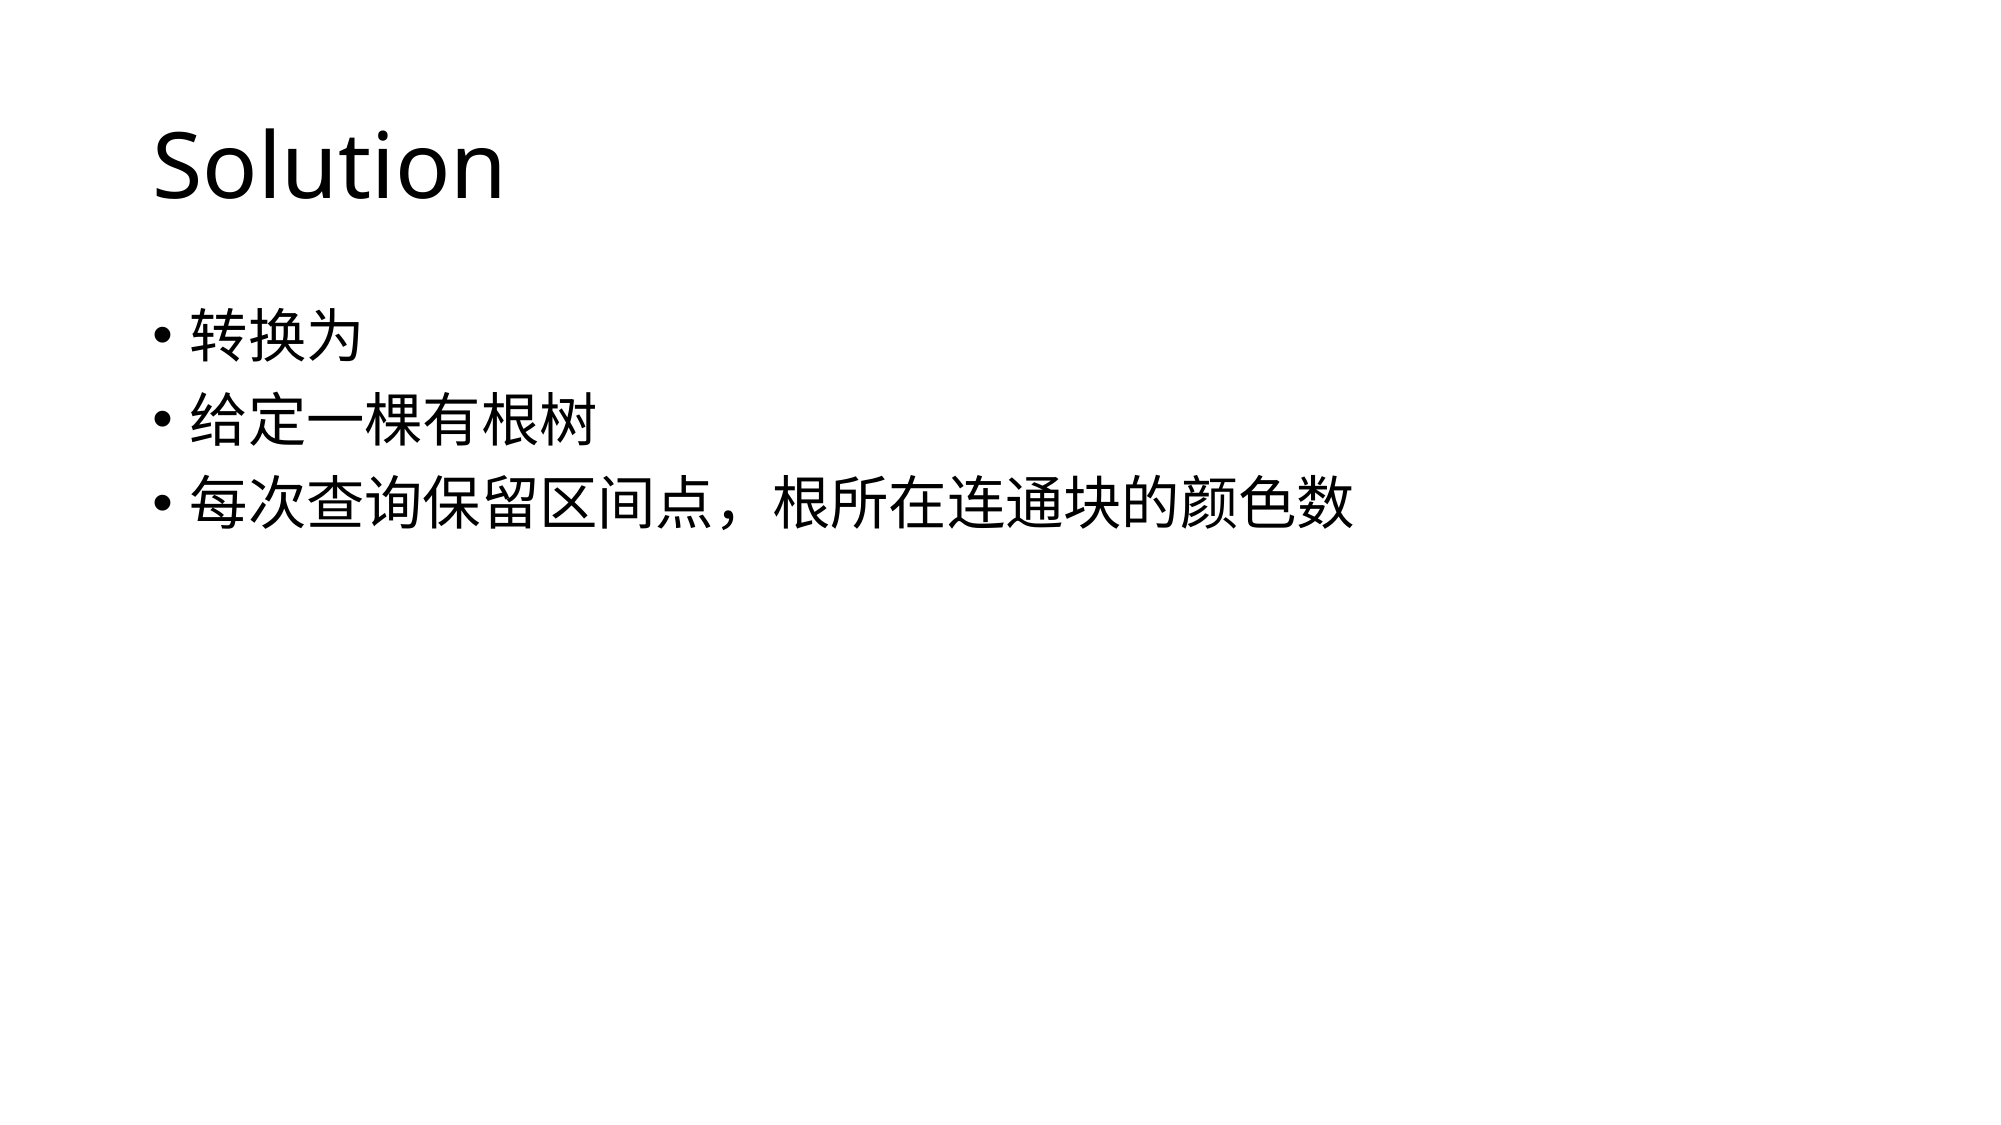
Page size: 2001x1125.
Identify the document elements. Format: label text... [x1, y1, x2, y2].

list 转换为 给定一棵有根树 每次查询保留区间点，根所在连通块的颜色数 [137, 299, 1863, 1014]
title Solution [137, 59, 1863, 278]
